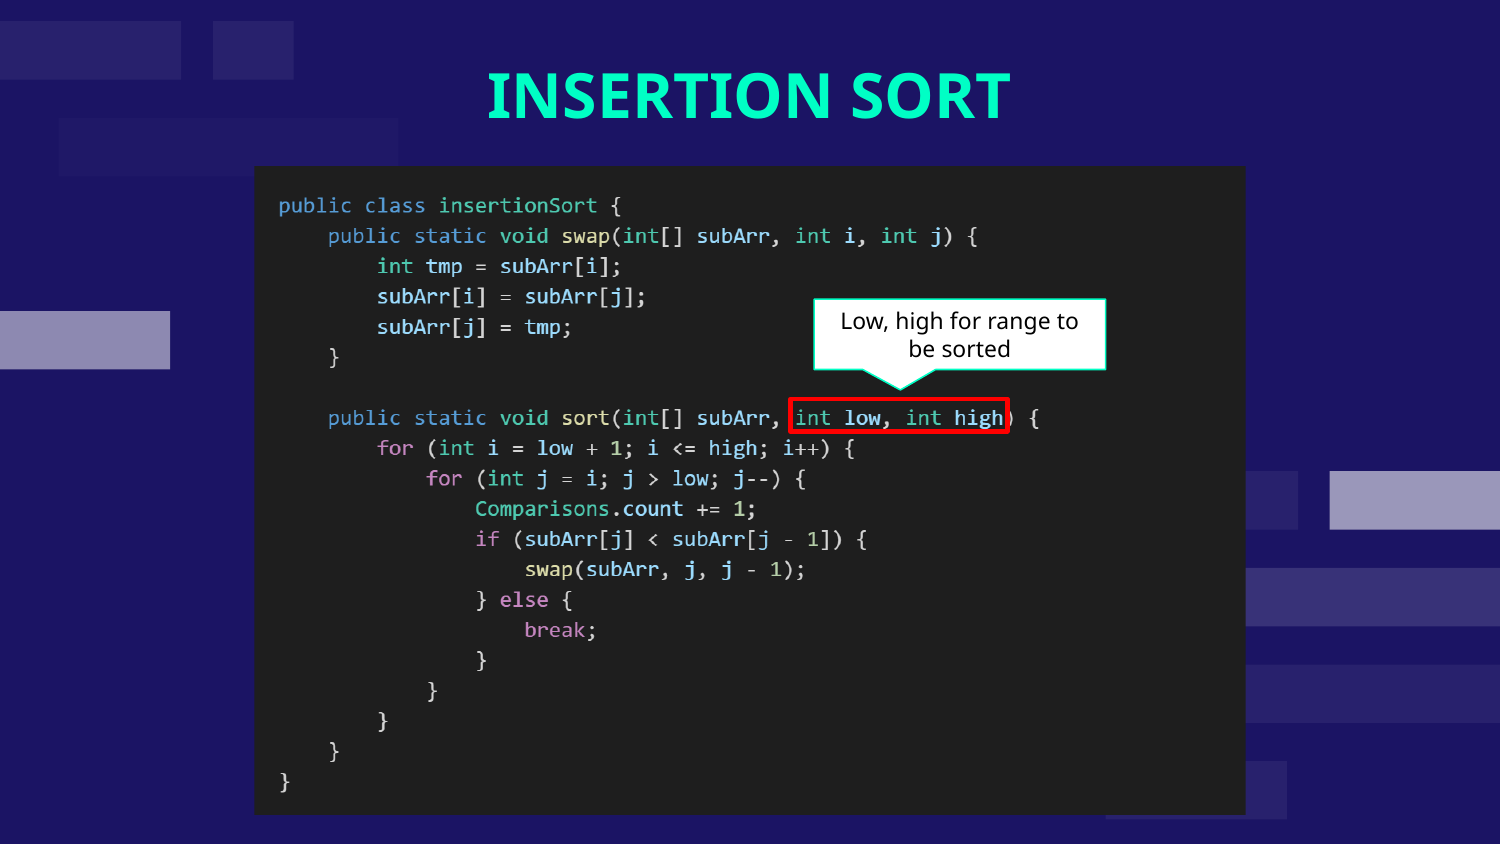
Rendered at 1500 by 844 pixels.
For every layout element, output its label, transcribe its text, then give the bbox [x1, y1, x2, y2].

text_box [0, 20, 399, 370]
title INSERTION SORT [402, 40, 1291, 151]
picture [254, 165, 1246, 815]
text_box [1247, 470, 1500, 820]
